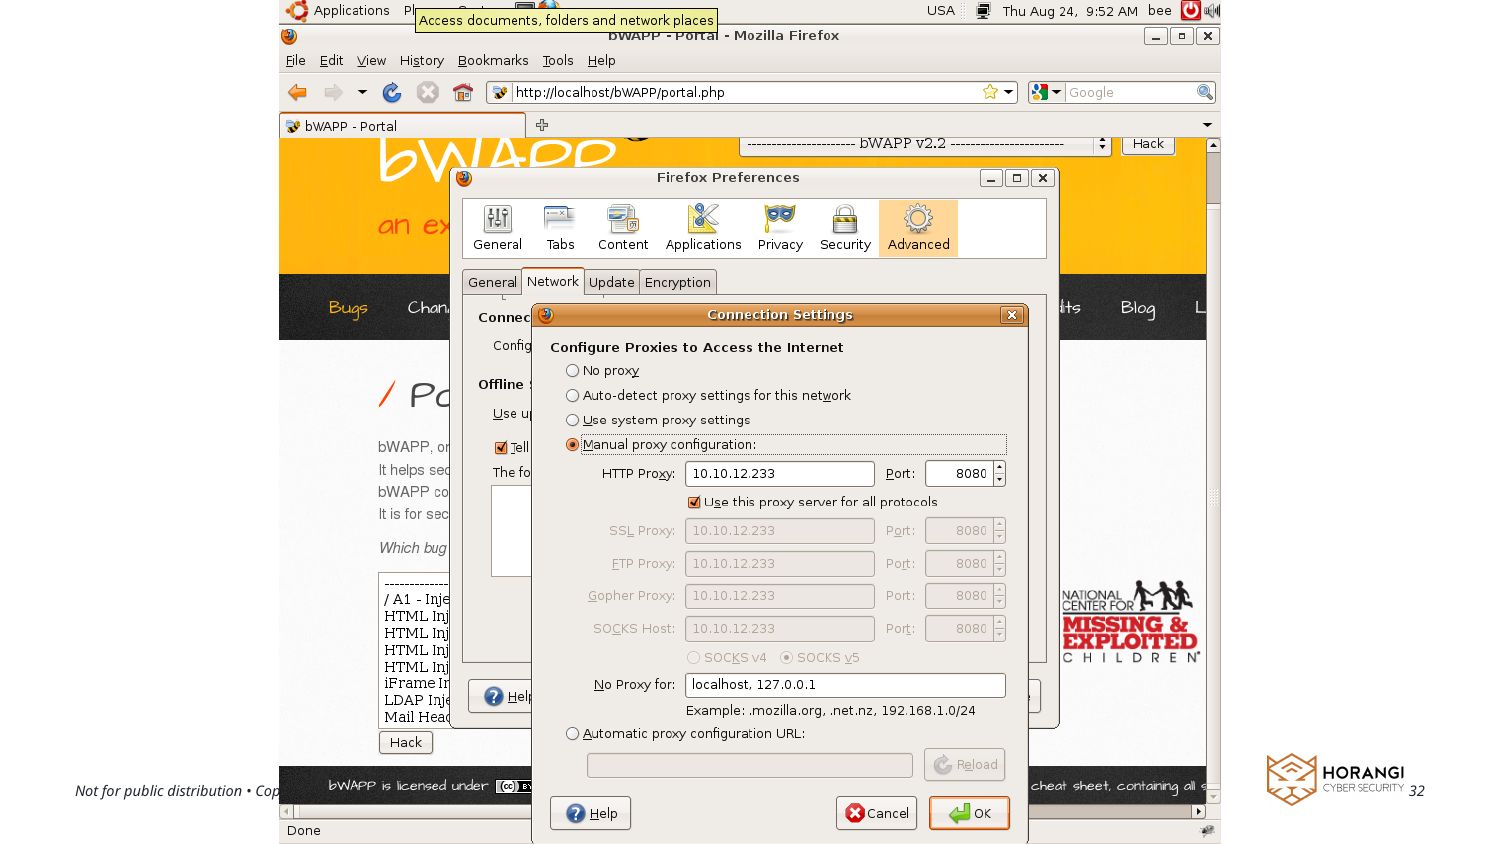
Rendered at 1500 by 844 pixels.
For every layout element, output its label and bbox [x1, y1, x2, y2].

picture [278, 0, 1221, 844]
picture [1266, 753, 1404, 806]
